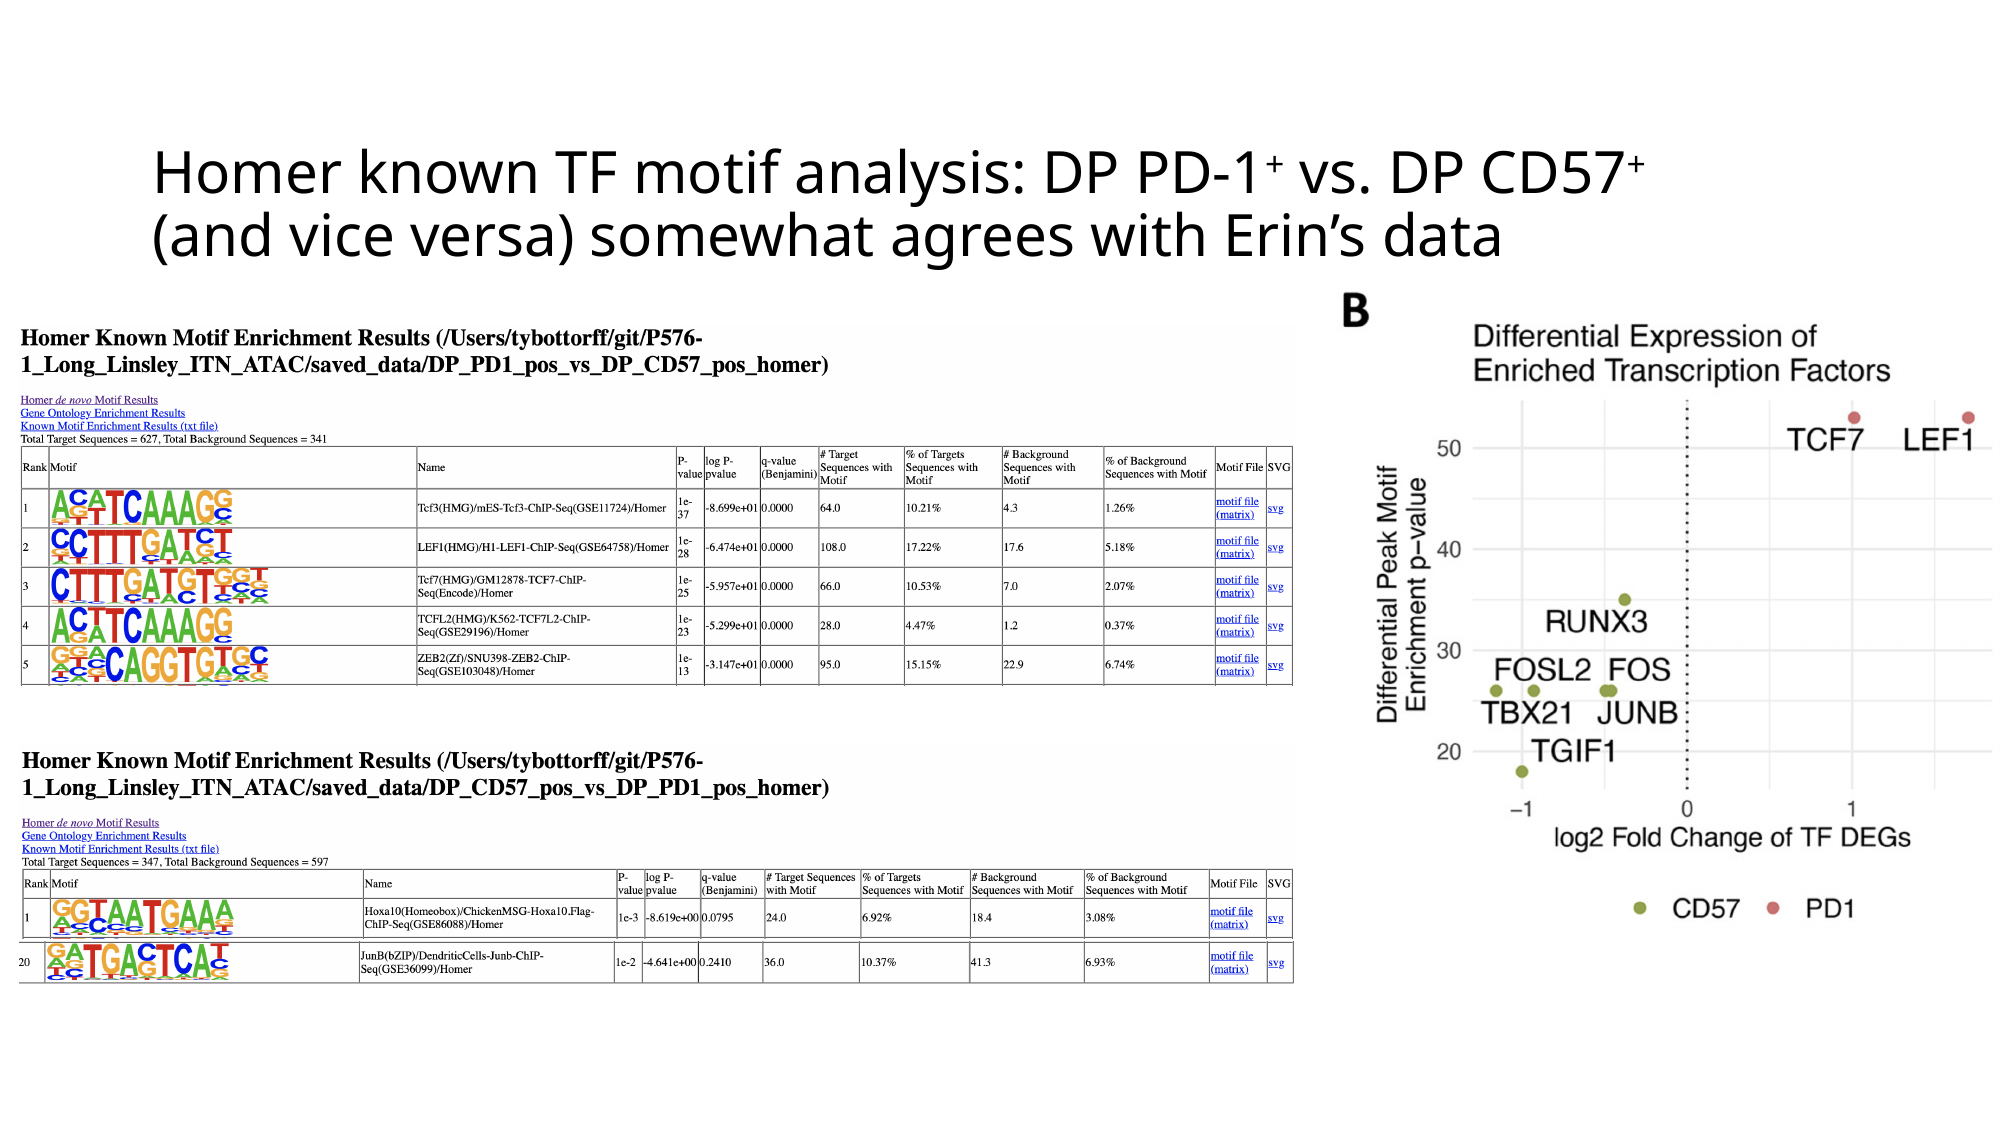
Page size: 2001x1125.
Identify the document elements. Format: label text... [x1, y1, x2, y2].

picture [19, 744, 1295, 939]
picture [19, 941, 1295, 985]
title Homer known TF motif analysis: DP PD-1+ vs. DP CD57+ (and vice versa) somewhat agrees with Erin’s data [137, 97, 1755, 315]
picture [1319, 263, 2000, 973]
picture [19, 324, 1295, 686]
